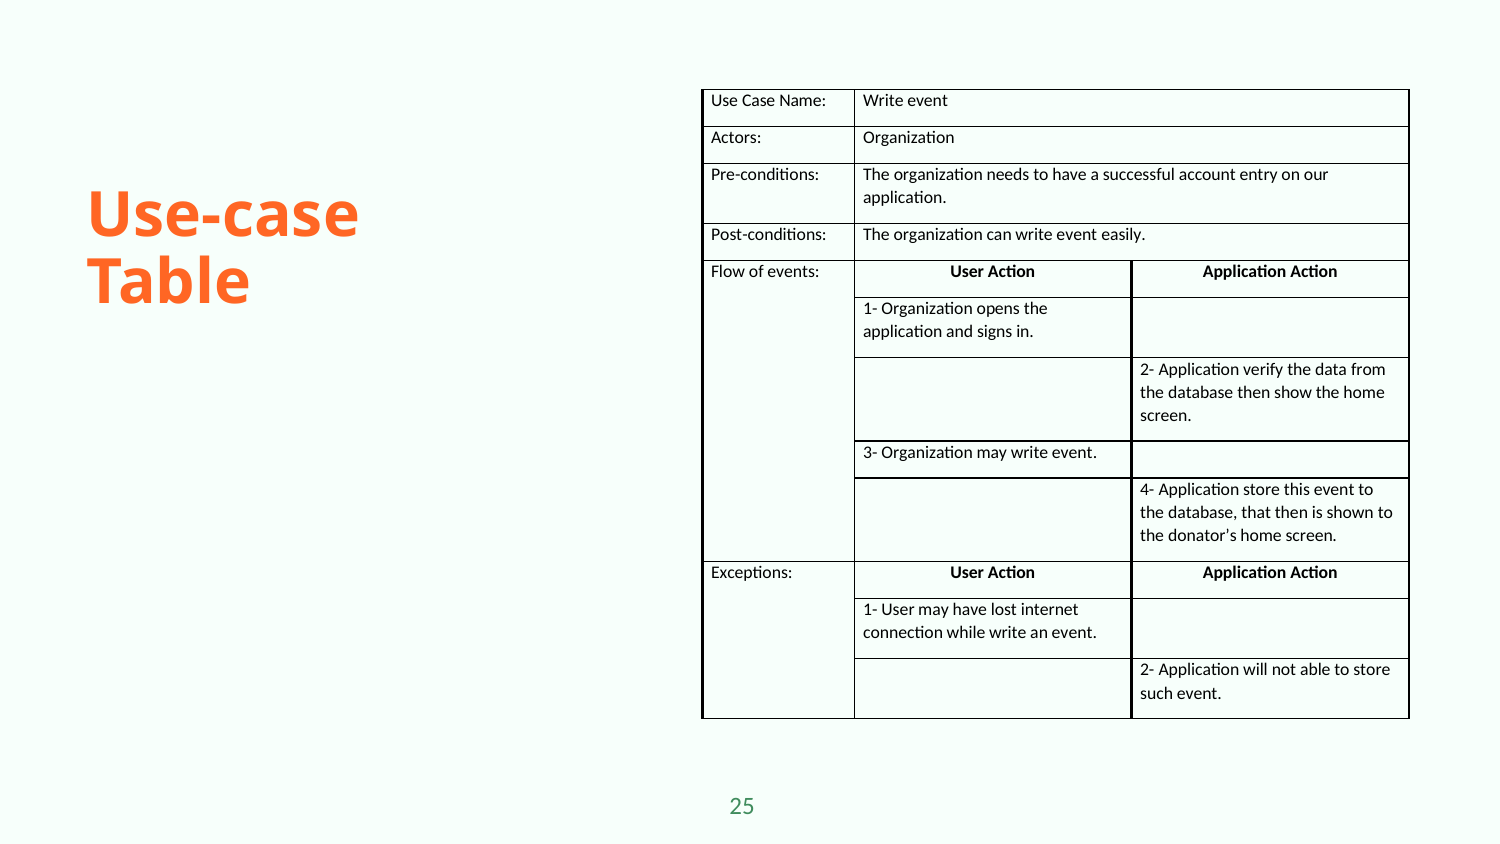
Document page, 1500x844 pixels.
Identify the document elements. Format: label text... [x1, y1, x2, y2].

text_box Use-case Table [71, 122, 585, 377]
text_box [682, 88, 1430, 756]
